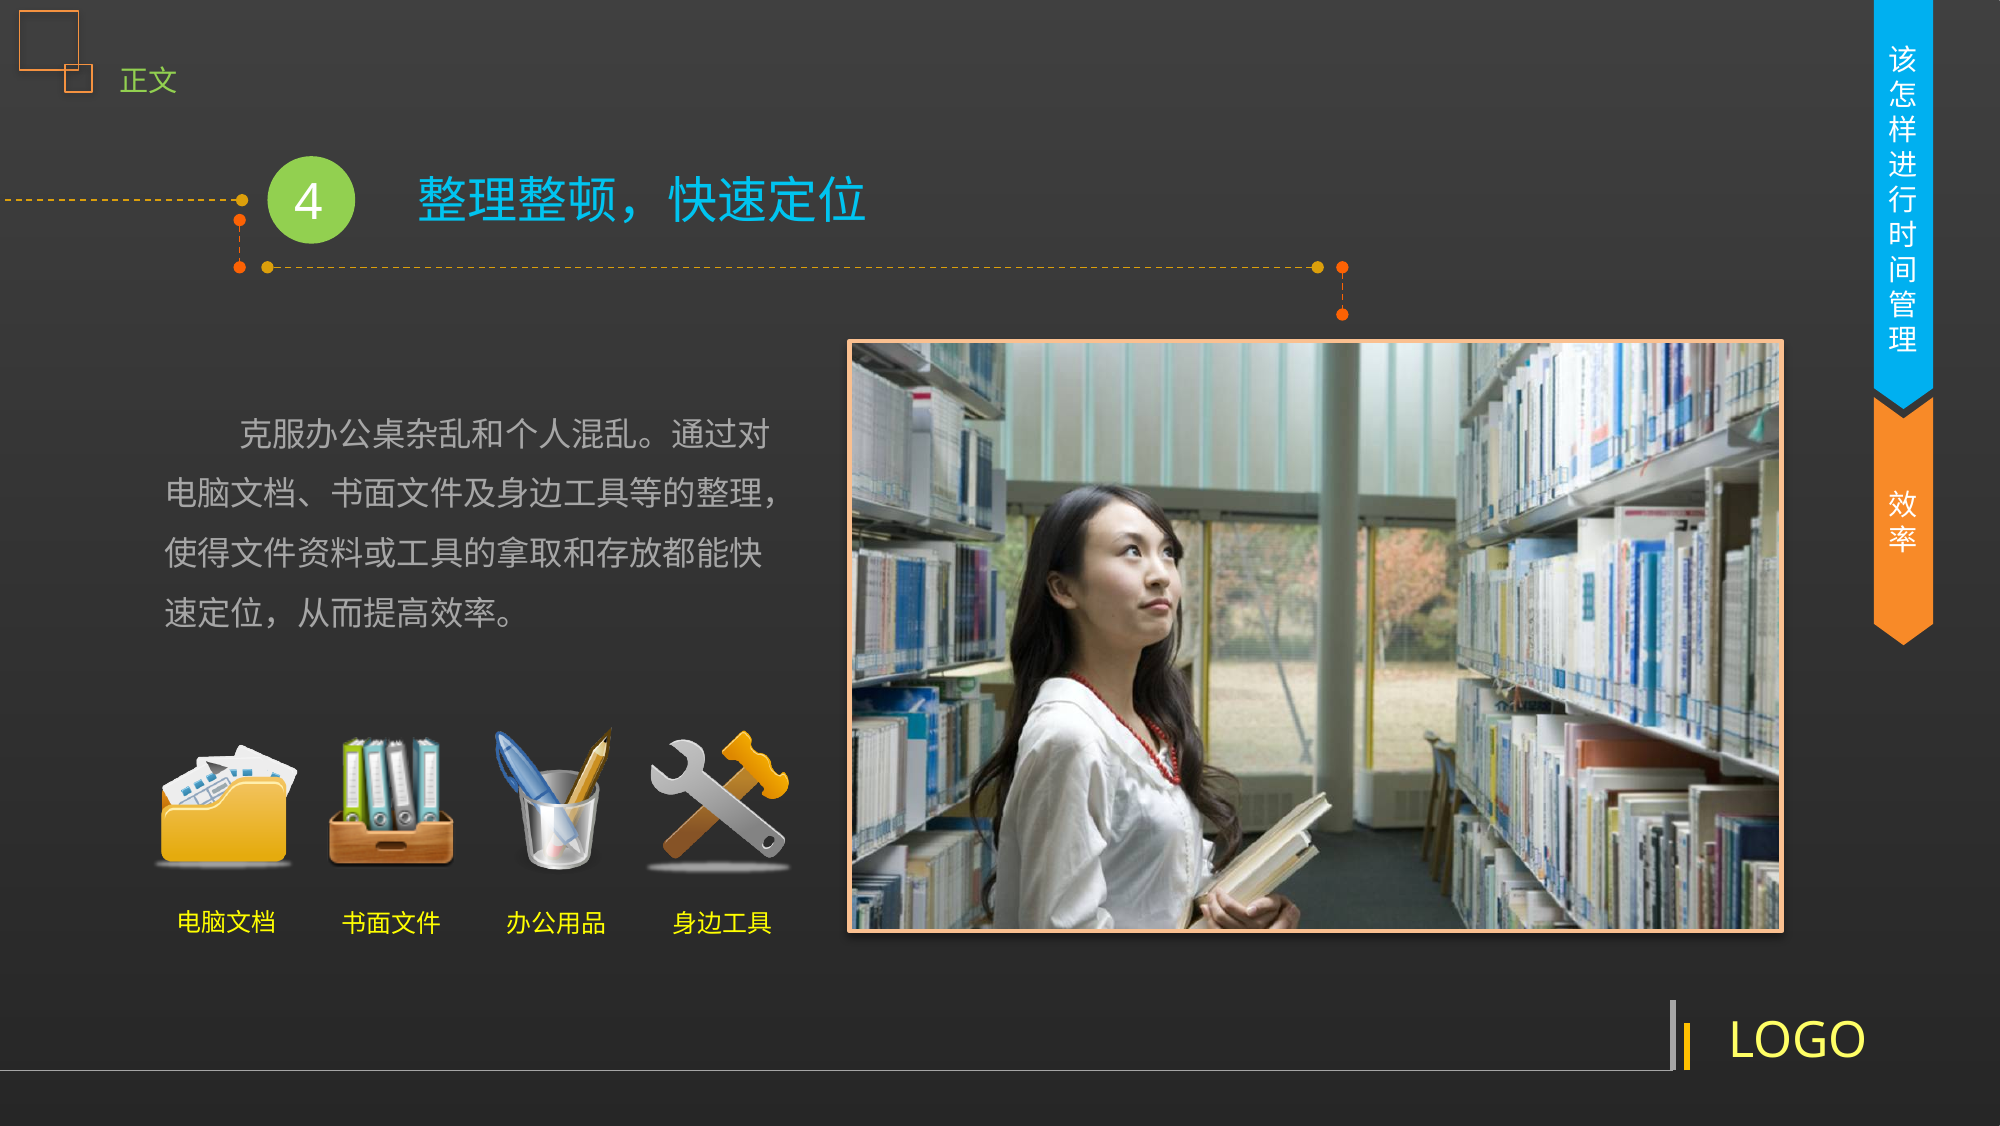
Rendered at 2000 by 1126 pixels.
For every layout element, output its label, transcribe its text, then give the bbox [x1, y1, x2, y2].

text_box 该怎样进行时间管理 [1871, 0, 1936, 411]
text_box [479, 727, 634, 941]
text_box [267, 155, 1816, 244]
text_box 克服办公桌杂乱和个人混乱。通过对电脑文档、书面文件及身边工具等的整理，使得文件资料或工具的拿取和存放都能快速定位，从而提高效率。 [149, 385, 788, 705]
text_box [314, 727, 469, 941]
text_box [645, 727, 800, 941]
text_box 正文 [119, 54, 504, 105]
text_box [149, 727, 304, 941]
picture [851, 343, 1780, 930]
text_box 效率 [1871, 395, 1936, 647]
